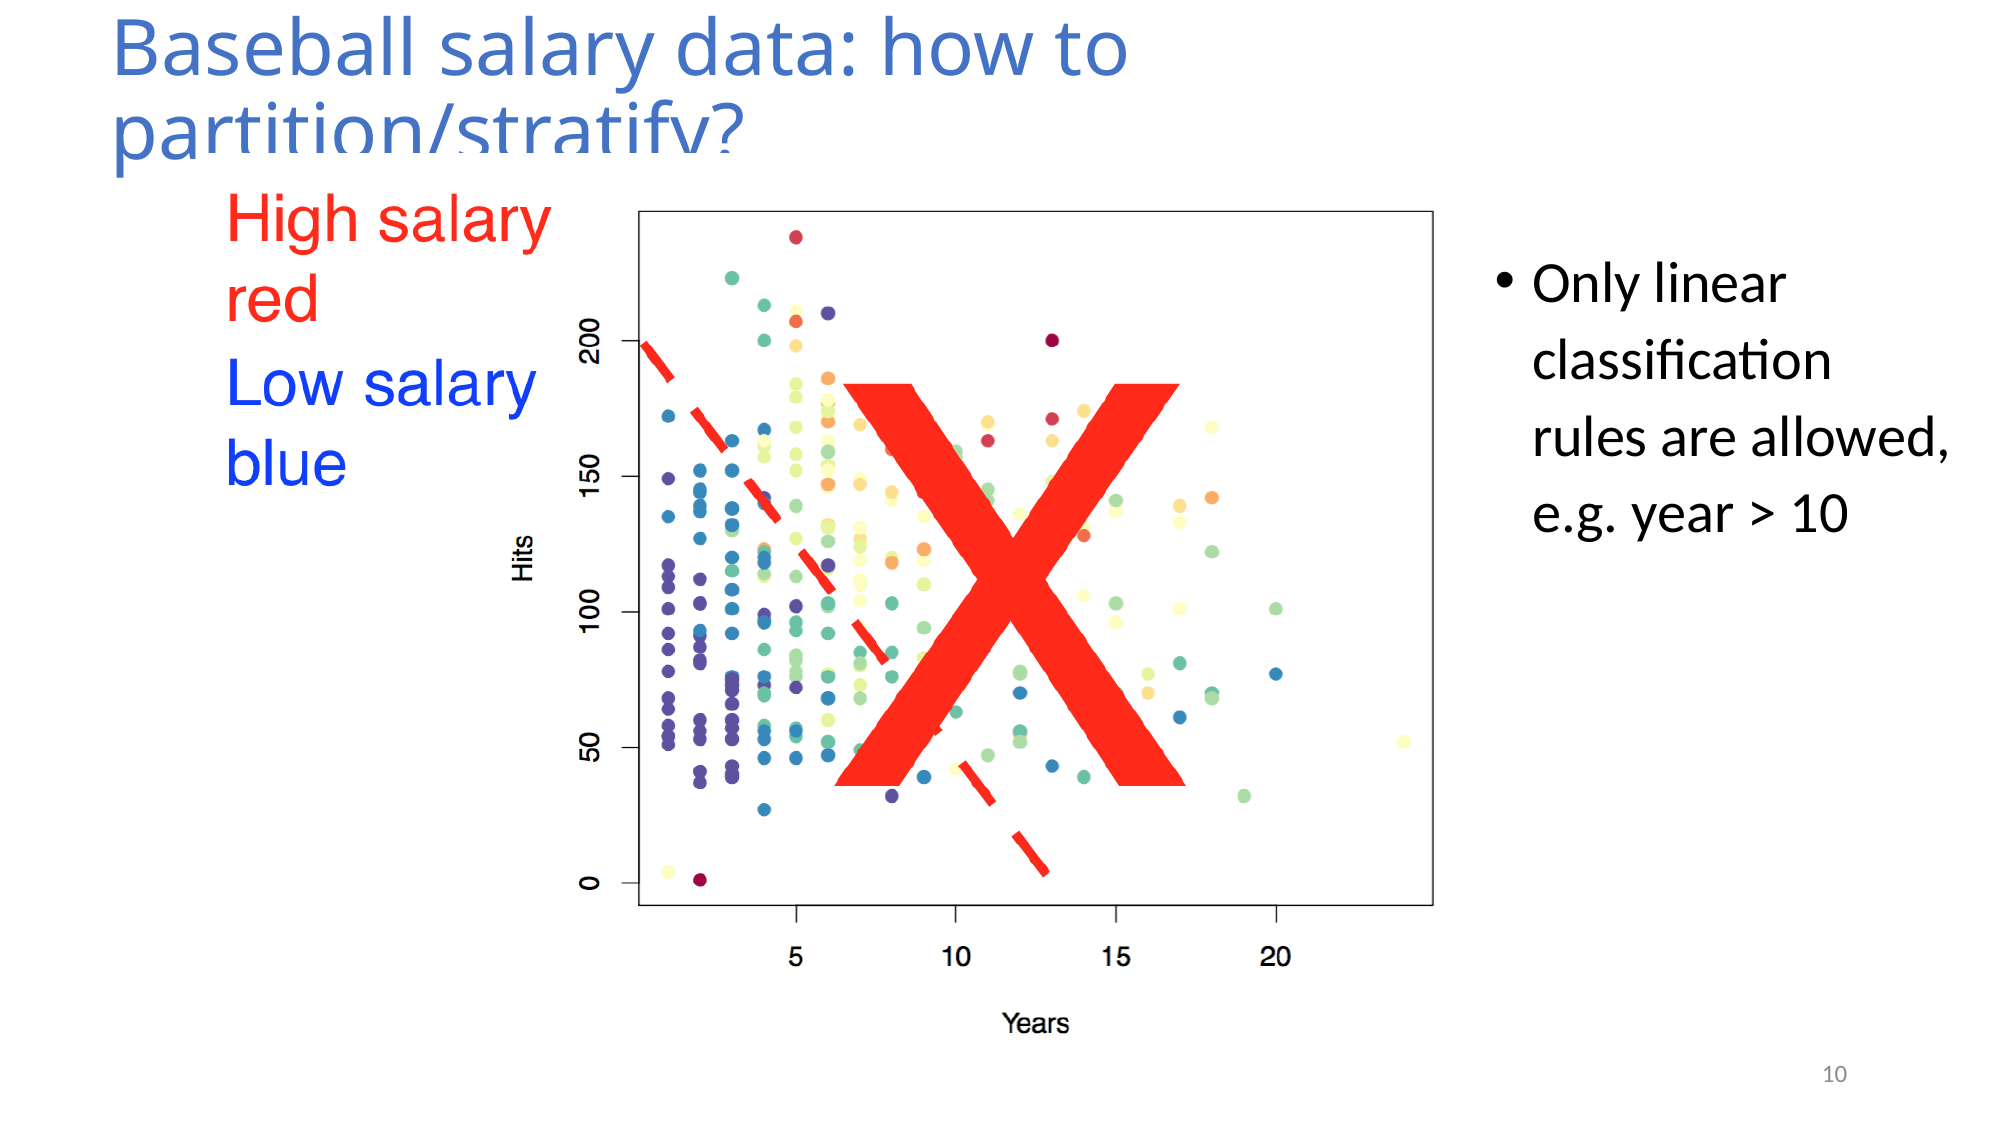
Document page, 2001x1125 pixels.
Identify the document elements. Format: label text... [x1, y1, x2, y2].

list Only linear classification rules are allowed, e.g. year > 10 [1479, 229, 1970, 1011]
text_box Baseball salary data: how to partition/stratify? [95, 0, 1793, 185]
picture [207, 153, 1467, 1043]
slide_number 10 [1412, 1042, 1863, 1103]
